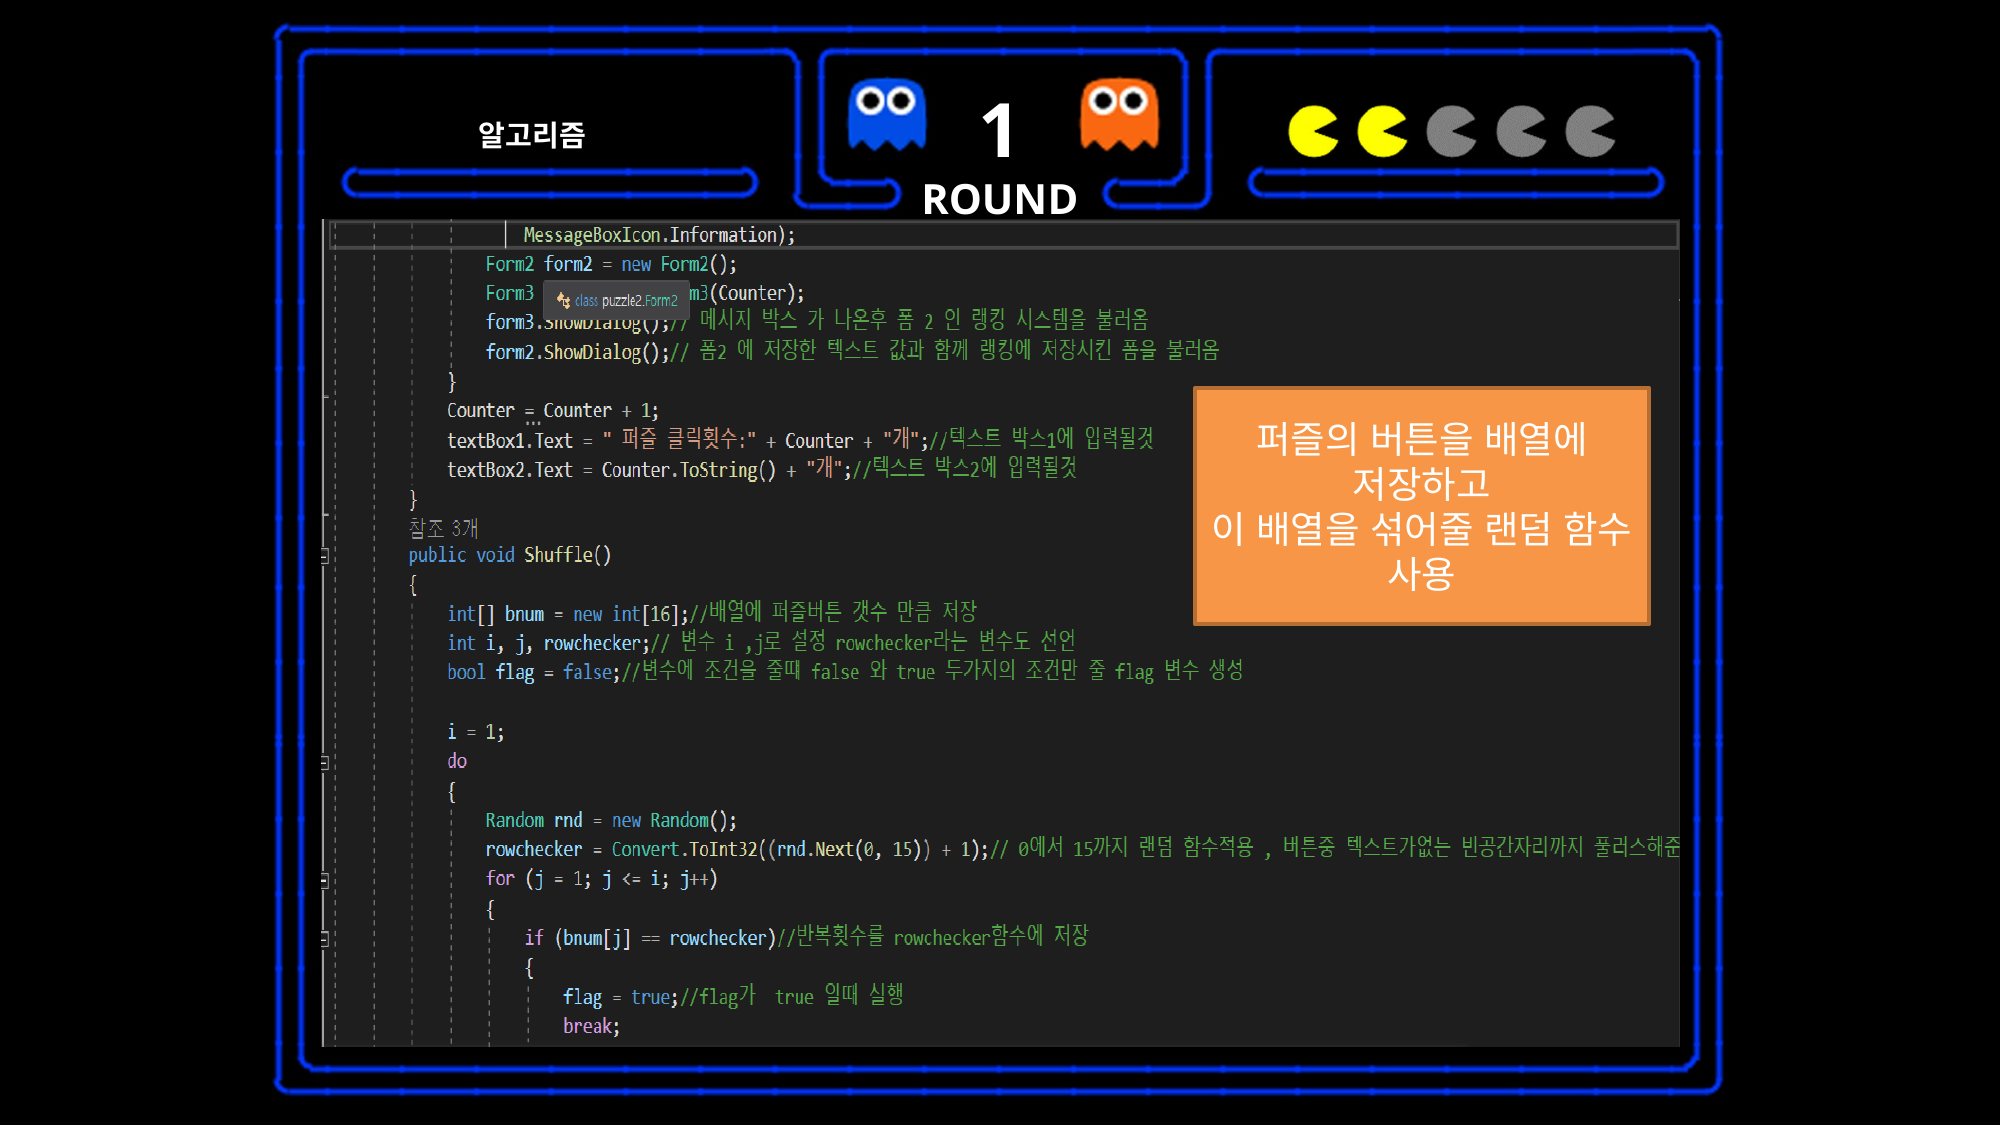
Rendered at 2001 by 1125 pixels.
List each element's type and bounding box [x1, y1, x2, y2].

picture [249, 0, 1751, 1124]
